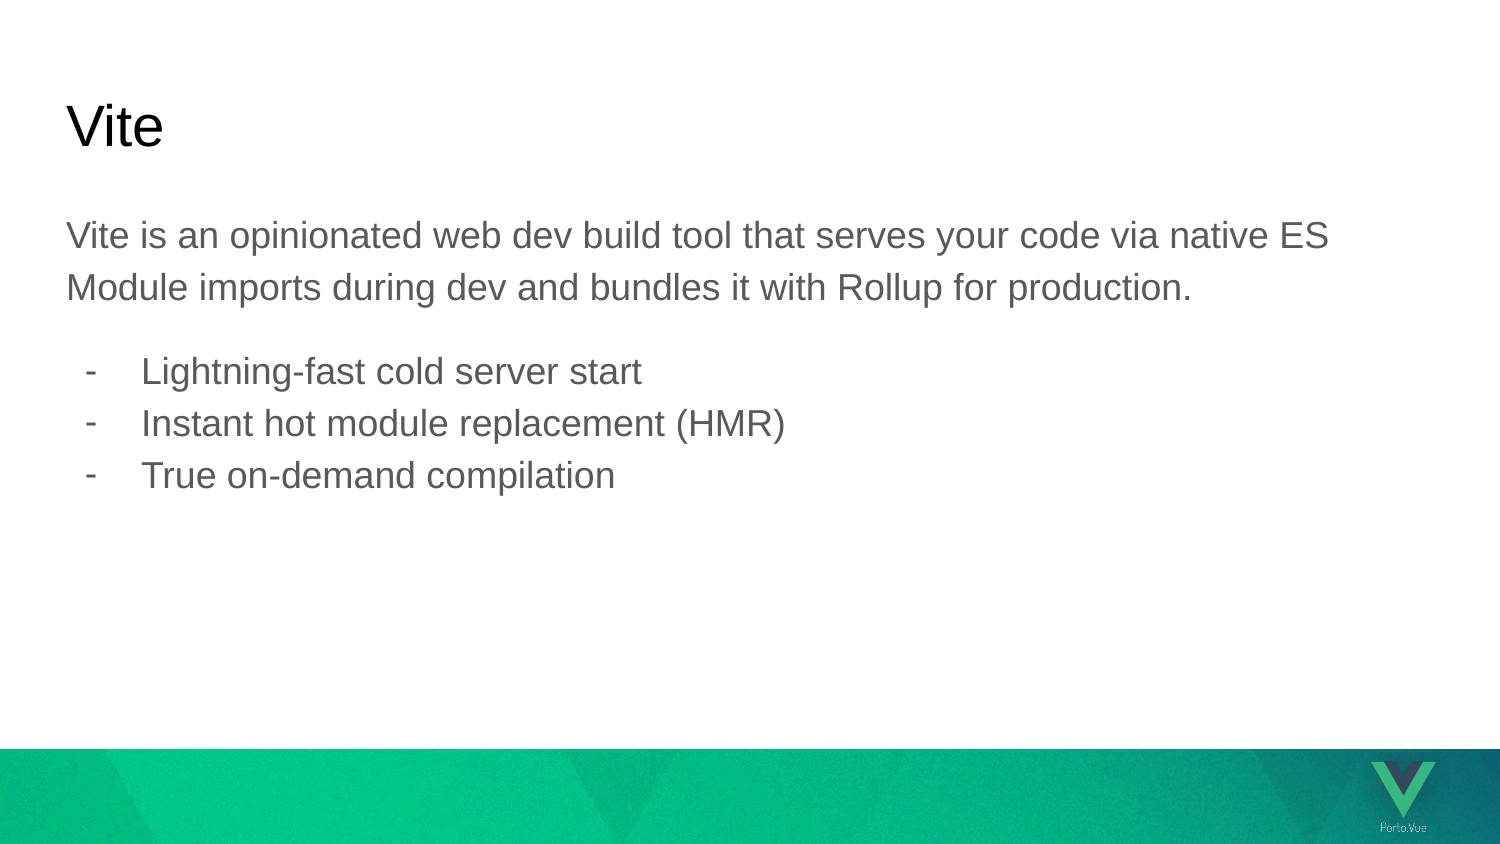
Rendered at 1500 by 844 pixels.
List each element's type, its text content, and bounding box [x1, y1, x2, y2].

picture [0, 749, 1500, 844]
title Vite [51, 72, 1449, 167]
list Vite is an opinionated web dev build tool that serves your code via native ES Module imports during dev and bundles it with Rollup for production. Lightning-fast cold server start Instant hot module replacement (HMR) True on-demand compilation [51, 189, 1449, 750]
